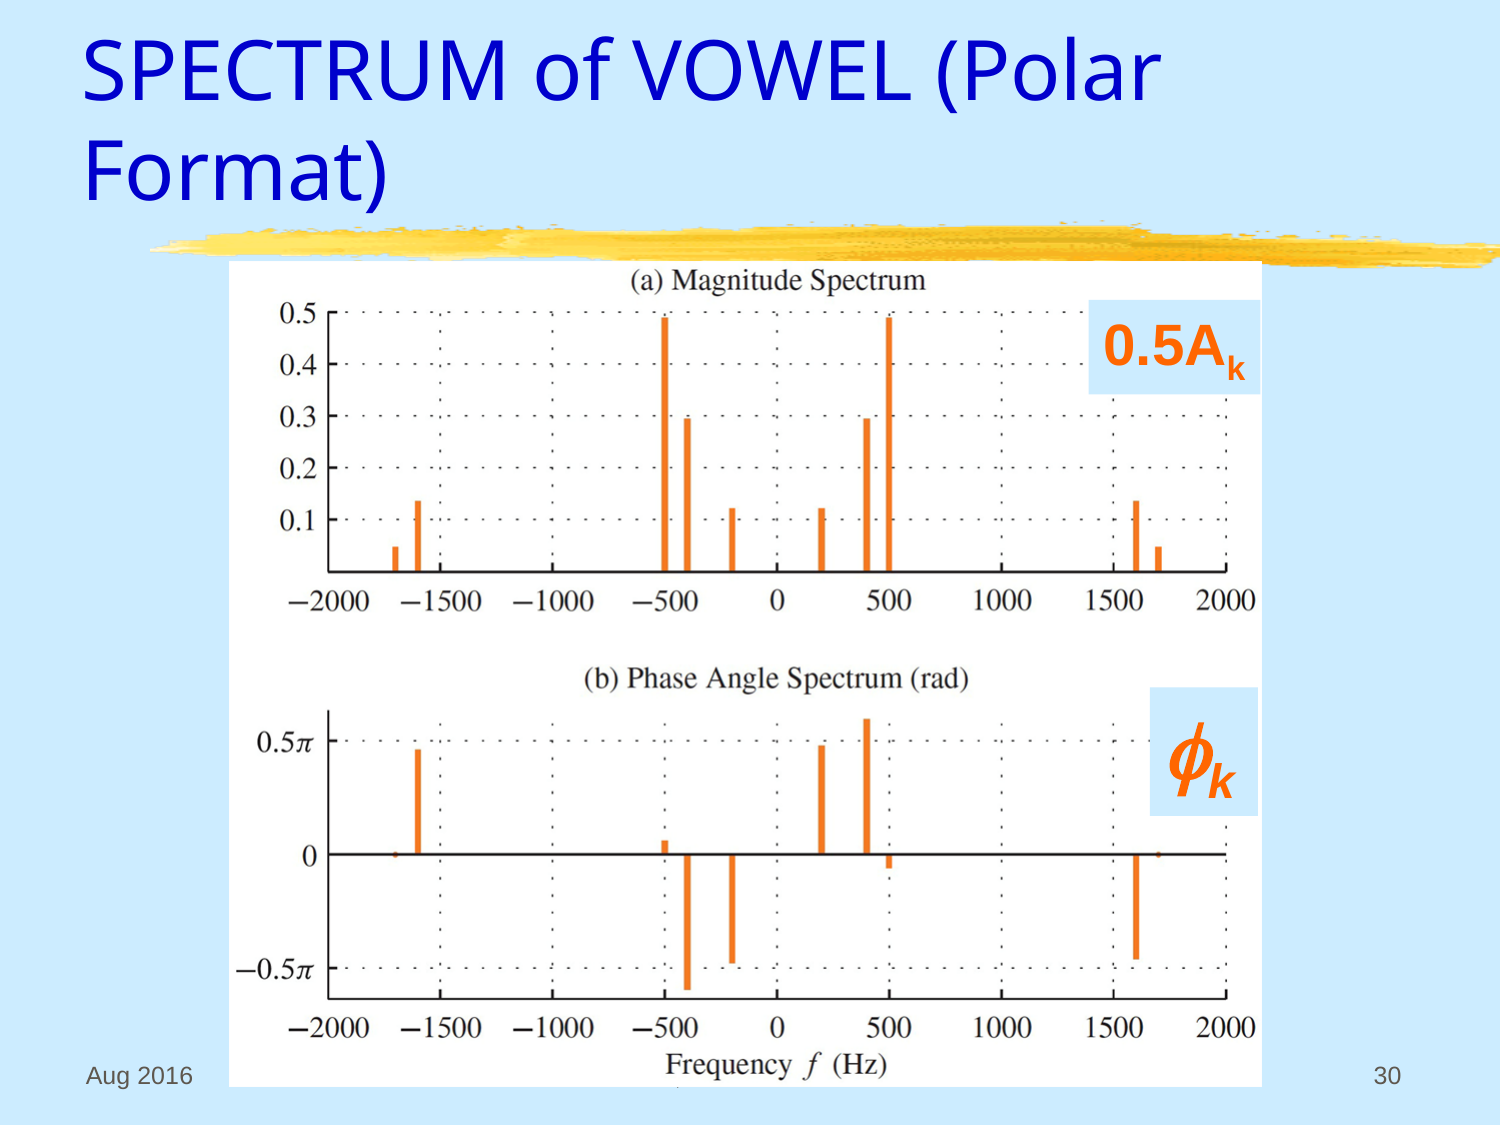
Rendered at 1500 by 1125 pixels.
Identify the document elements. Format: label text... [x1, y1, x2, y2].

slide_number 30 [1103, 1021, 1417, 1098]
picture [150, 215, 1500, 1088]
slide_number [70, 1021, 384, 1098]
title SPECTRUM of VOWEL (Polar Format) [66, 37, 1342, 226]
